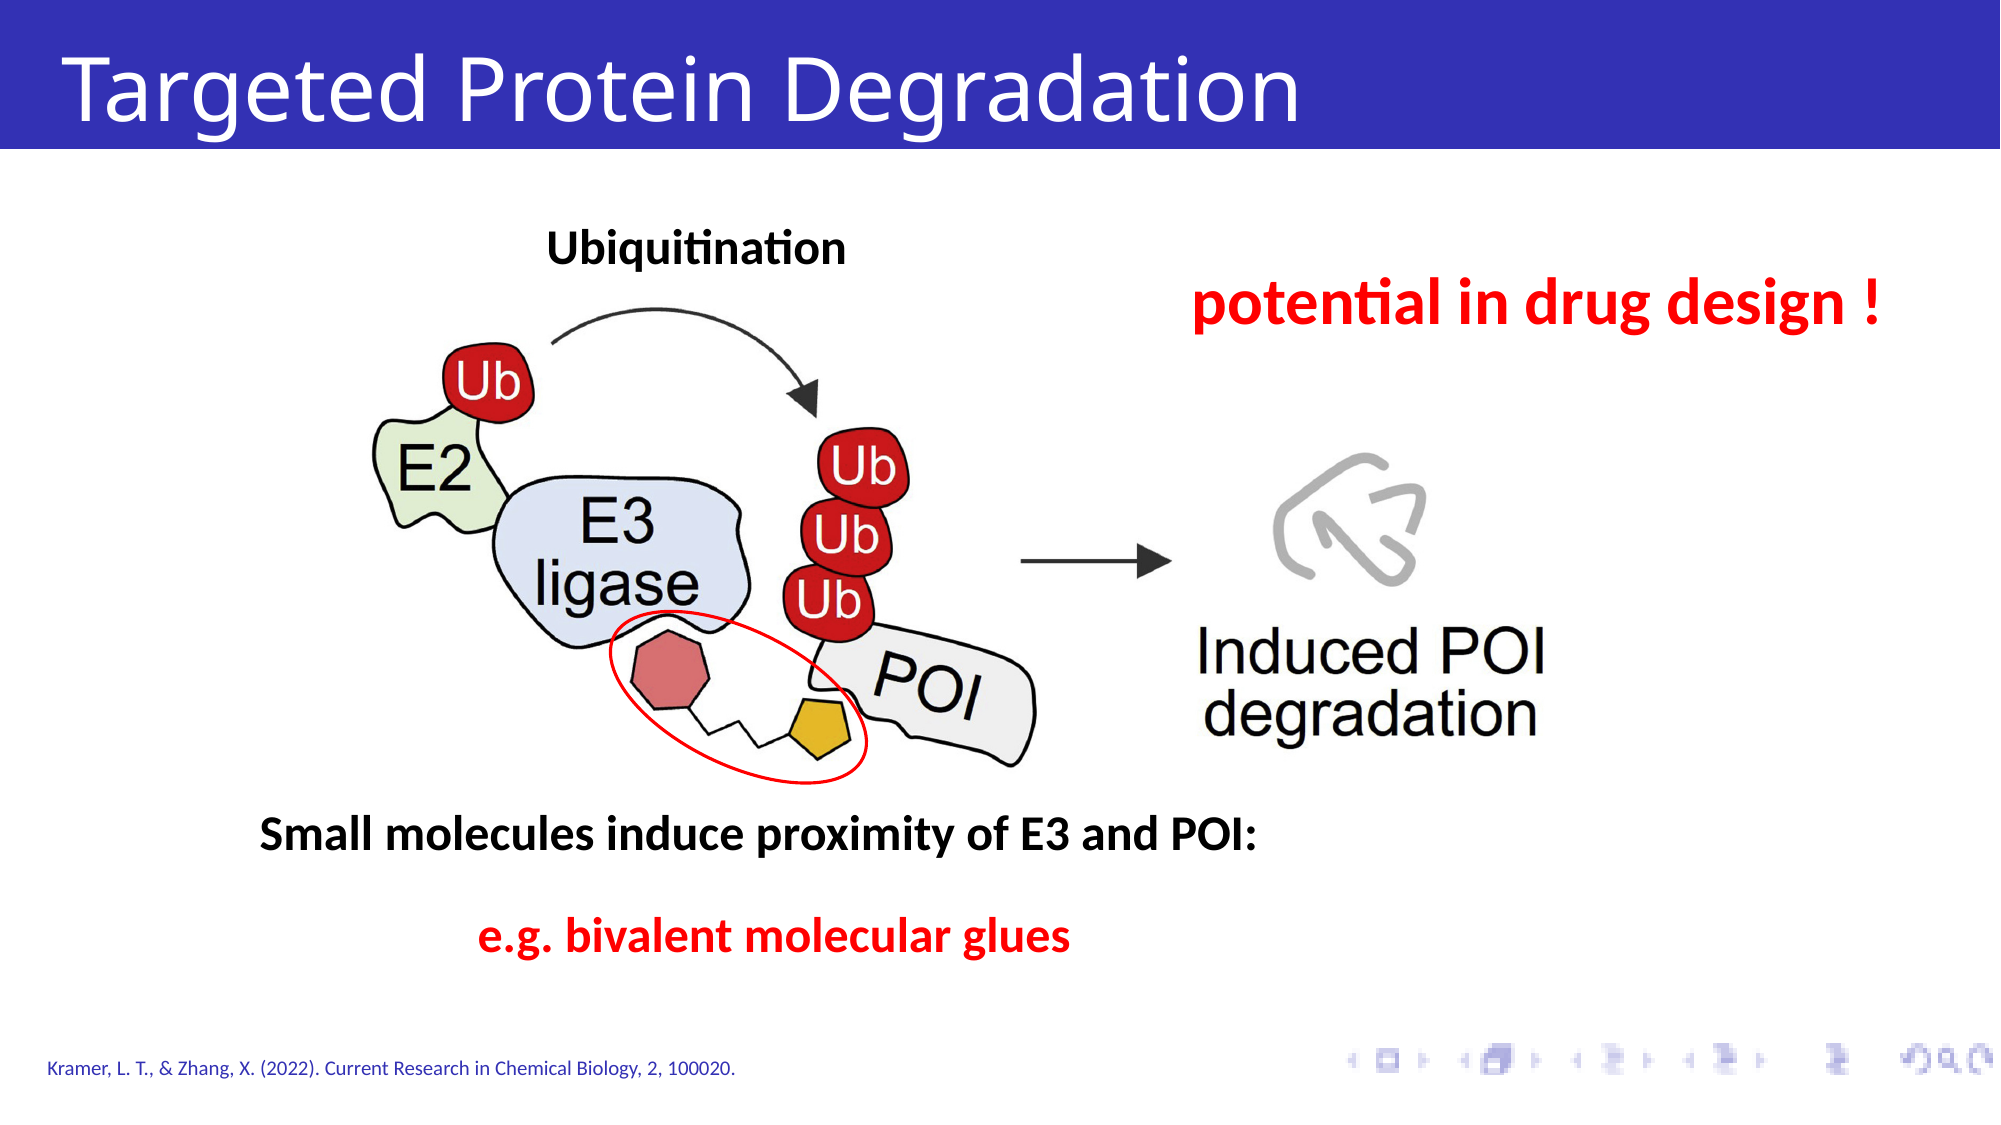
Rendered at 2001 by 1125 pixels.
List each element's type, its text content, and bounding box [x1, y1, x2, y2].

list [367, 301, 1545, 775]
text_box potential in drug design ! [1176, 250, 1899, 345]
text_box [747, 775, 849, 785]
title Targeted Protein Degradation [0, 0, 2000, 149]
text_box Ubiquitination [531, 207, 862, 283]
text_box Small molecules induce proximity of E3 and POI: [244, 792, 1274, 868]
text_box e.g. bivalent molecular glues [462, 895, 1098, 971]
text_box Kramer, L. T., & Zhang, X. (2022). Current Research in Chemical Biology, 2, 100020. [32, 1047, 843, 1088]
